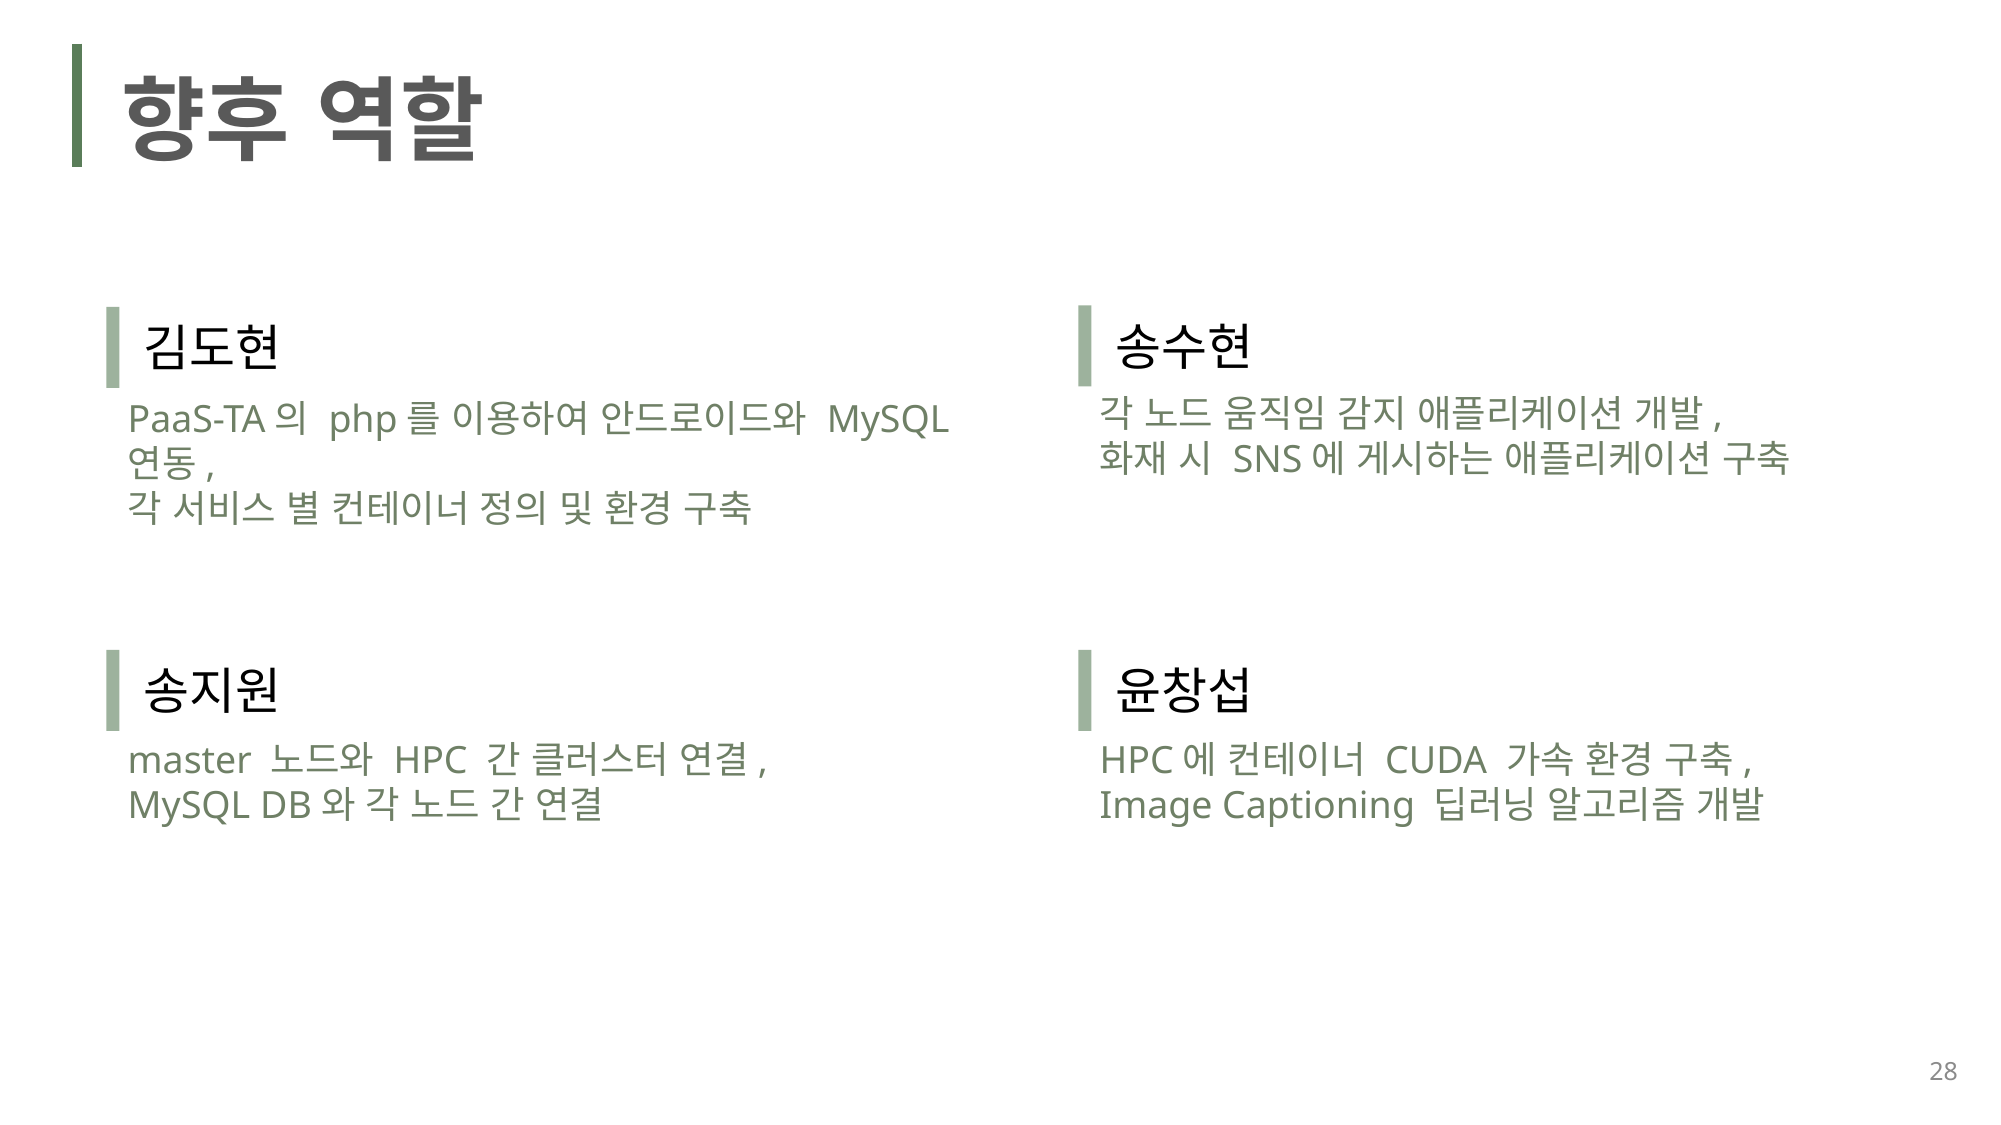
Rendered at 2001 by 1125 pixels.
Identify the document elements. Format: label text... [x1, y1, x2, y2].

text_box PaaS-TA의 php를 이용하여 안드로이드와 MySQL 연동, 각 서비스 별 컨테이너 정의 및 환경 구축 [112, 387, 1009, 537]
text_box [28, 649, 397, 731]
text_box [999, 305, 1369, 387]
text_box HPC에 컨테이너 CUDA 가속 환경 구축, Image Captioning 딥러닝 알고리즘 개발 [1084, 728, 1981, 833]
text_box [999, 649, 1369, 731]
text_box 향후 역할 [106, 41, 1199, 206]
slide_number 28 [1522, 1042, 1973, 1103]
text_box master 노드와 HPC 간 클러스터 연결, MySQL DB와 각 노드 간 연결 [112, 728, 1009, 834]
text_box 각 노드 움직임 감지 애플리케이션 개발, 화재 시 SNS에 게시하는 애플리케이션 구축 [1084, 382, 1981, 488]
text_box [28, 306, 397, 388]
